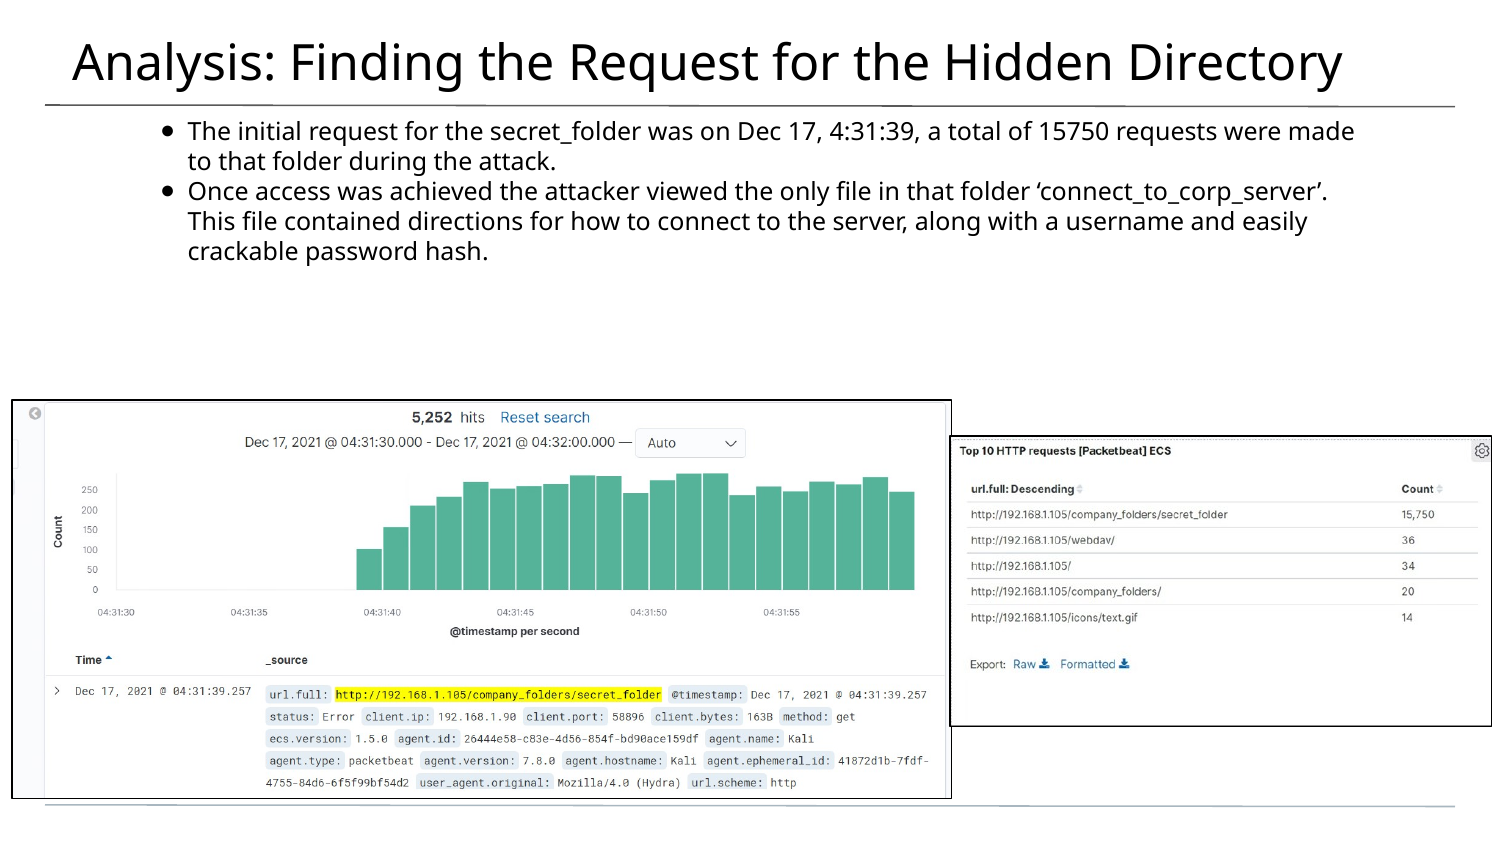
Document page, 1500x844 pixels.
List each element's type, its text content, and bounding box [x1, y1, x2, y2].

title Analysis: Finding the Request for the Hidden Directory [0, 0, 1500, 88]
subtitle The initial request for the secret_folder was on Dec 17, 4:31:39, a total of 15750 requests were made to that folder during the attack. Once access was achieved the attacker viewed the only file in that folder ‘connect_to_corp_server’. This file contained directions for how to connect to the server, along with a username and easily crackable password hash. [60, 100, 1440, 276]
picture [12, 400, 1492, 798]
